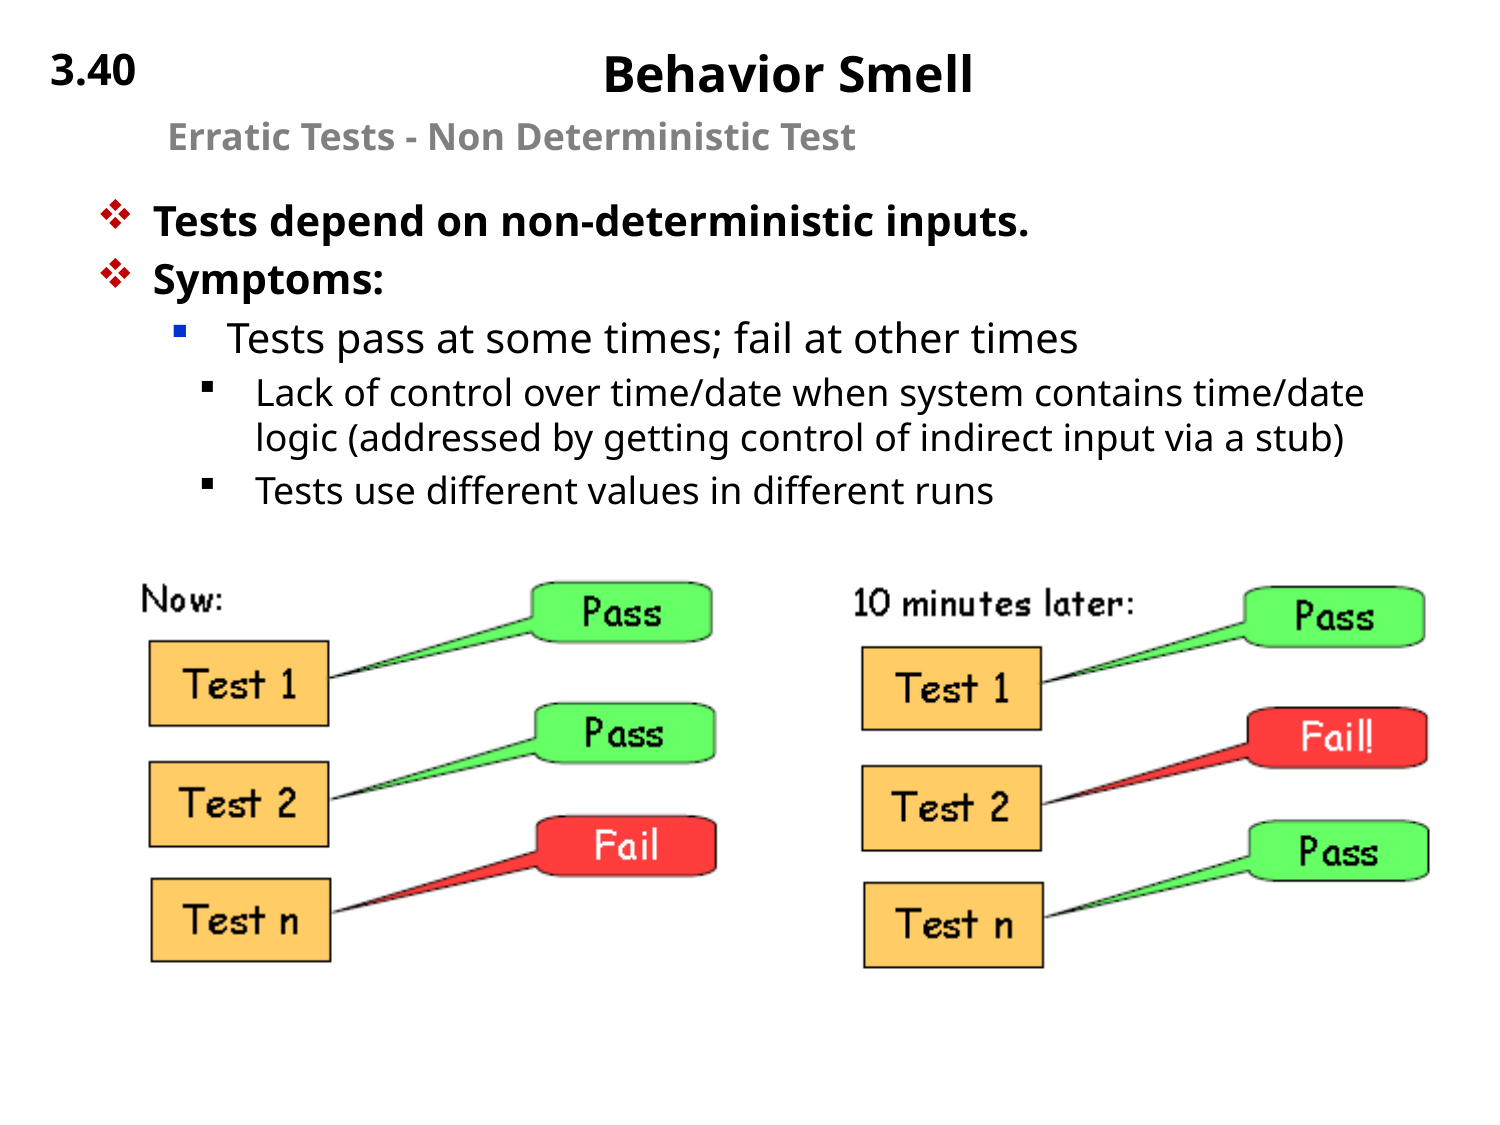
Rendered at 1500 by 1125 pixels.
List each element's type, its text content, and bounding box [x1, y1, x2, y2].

list 3.40 [35, 35, 153, 106]
title Behavior Smell [153, 35, 1425, 105]
picture [99, 538, 1442, 985]
list Tests depend on non-deterministic inputs. Symptoms: Tests pass at some times; fail at other times Lack of control over time/date when system contains time/date logic (addressed by getting control of indirect input via a stub) Tests use different values in different runs [82, 187, 1430, 1067]
list Erratic Tests - Non Deterministic Test [152, 105, 1500, 164]
